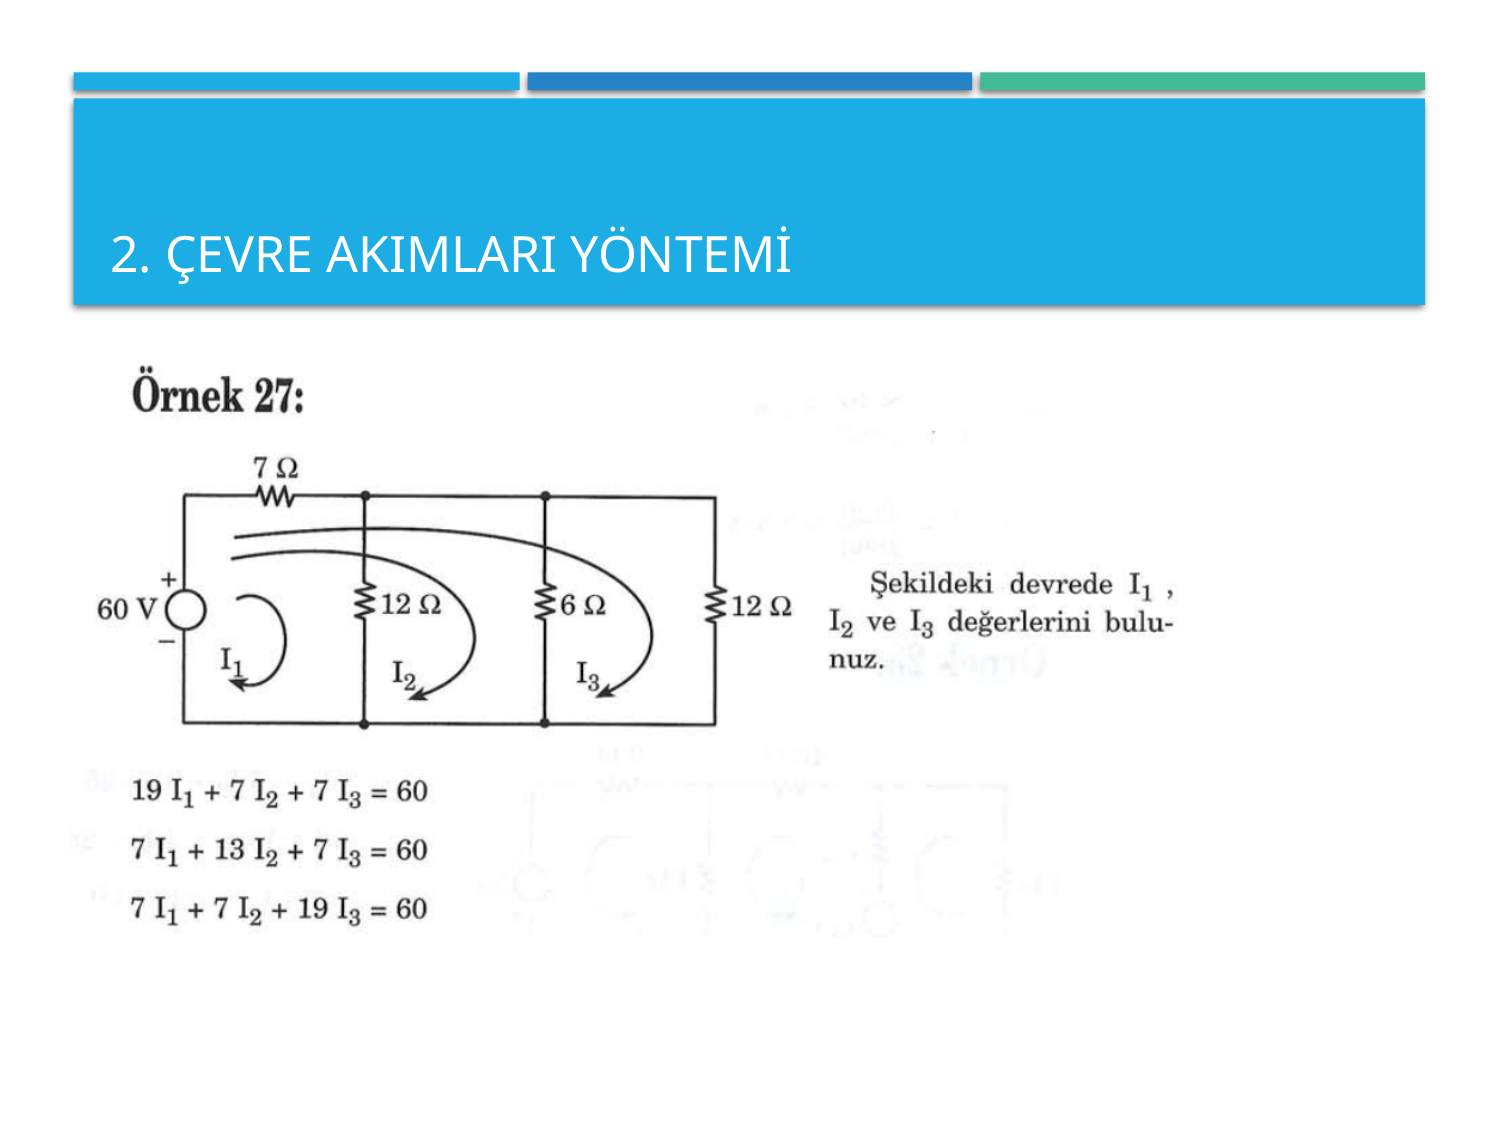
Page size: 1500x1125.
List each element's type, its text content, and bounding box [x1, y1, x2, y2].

picture [69, 344, 1180, 938]
title 2. Çevre akımları yöntemi [95, 112, 1406, 291]
